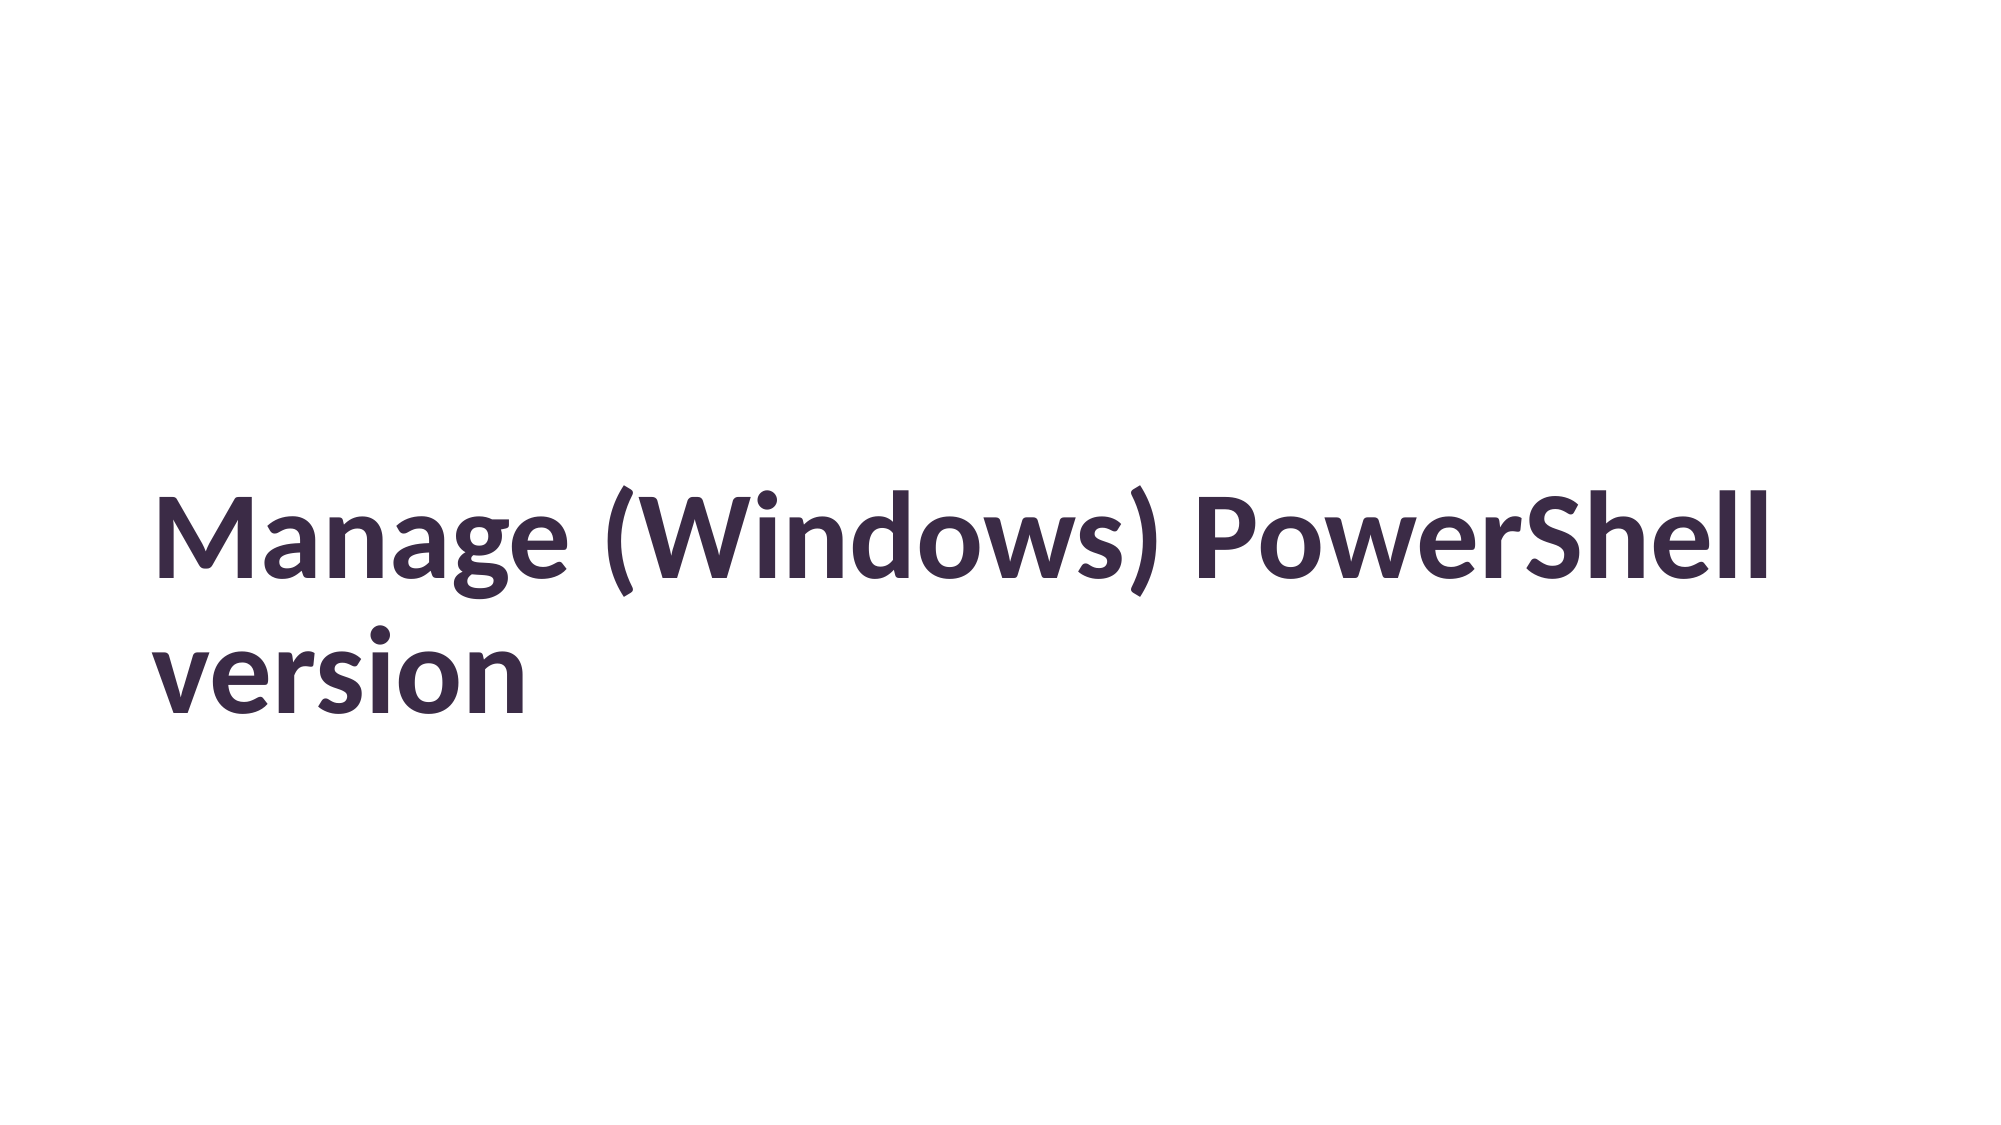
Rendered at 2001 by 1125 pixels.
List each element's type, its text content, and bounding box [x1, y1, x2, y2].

title Manage (Windows) PowerShell version [136, 280, 1862, 749]
